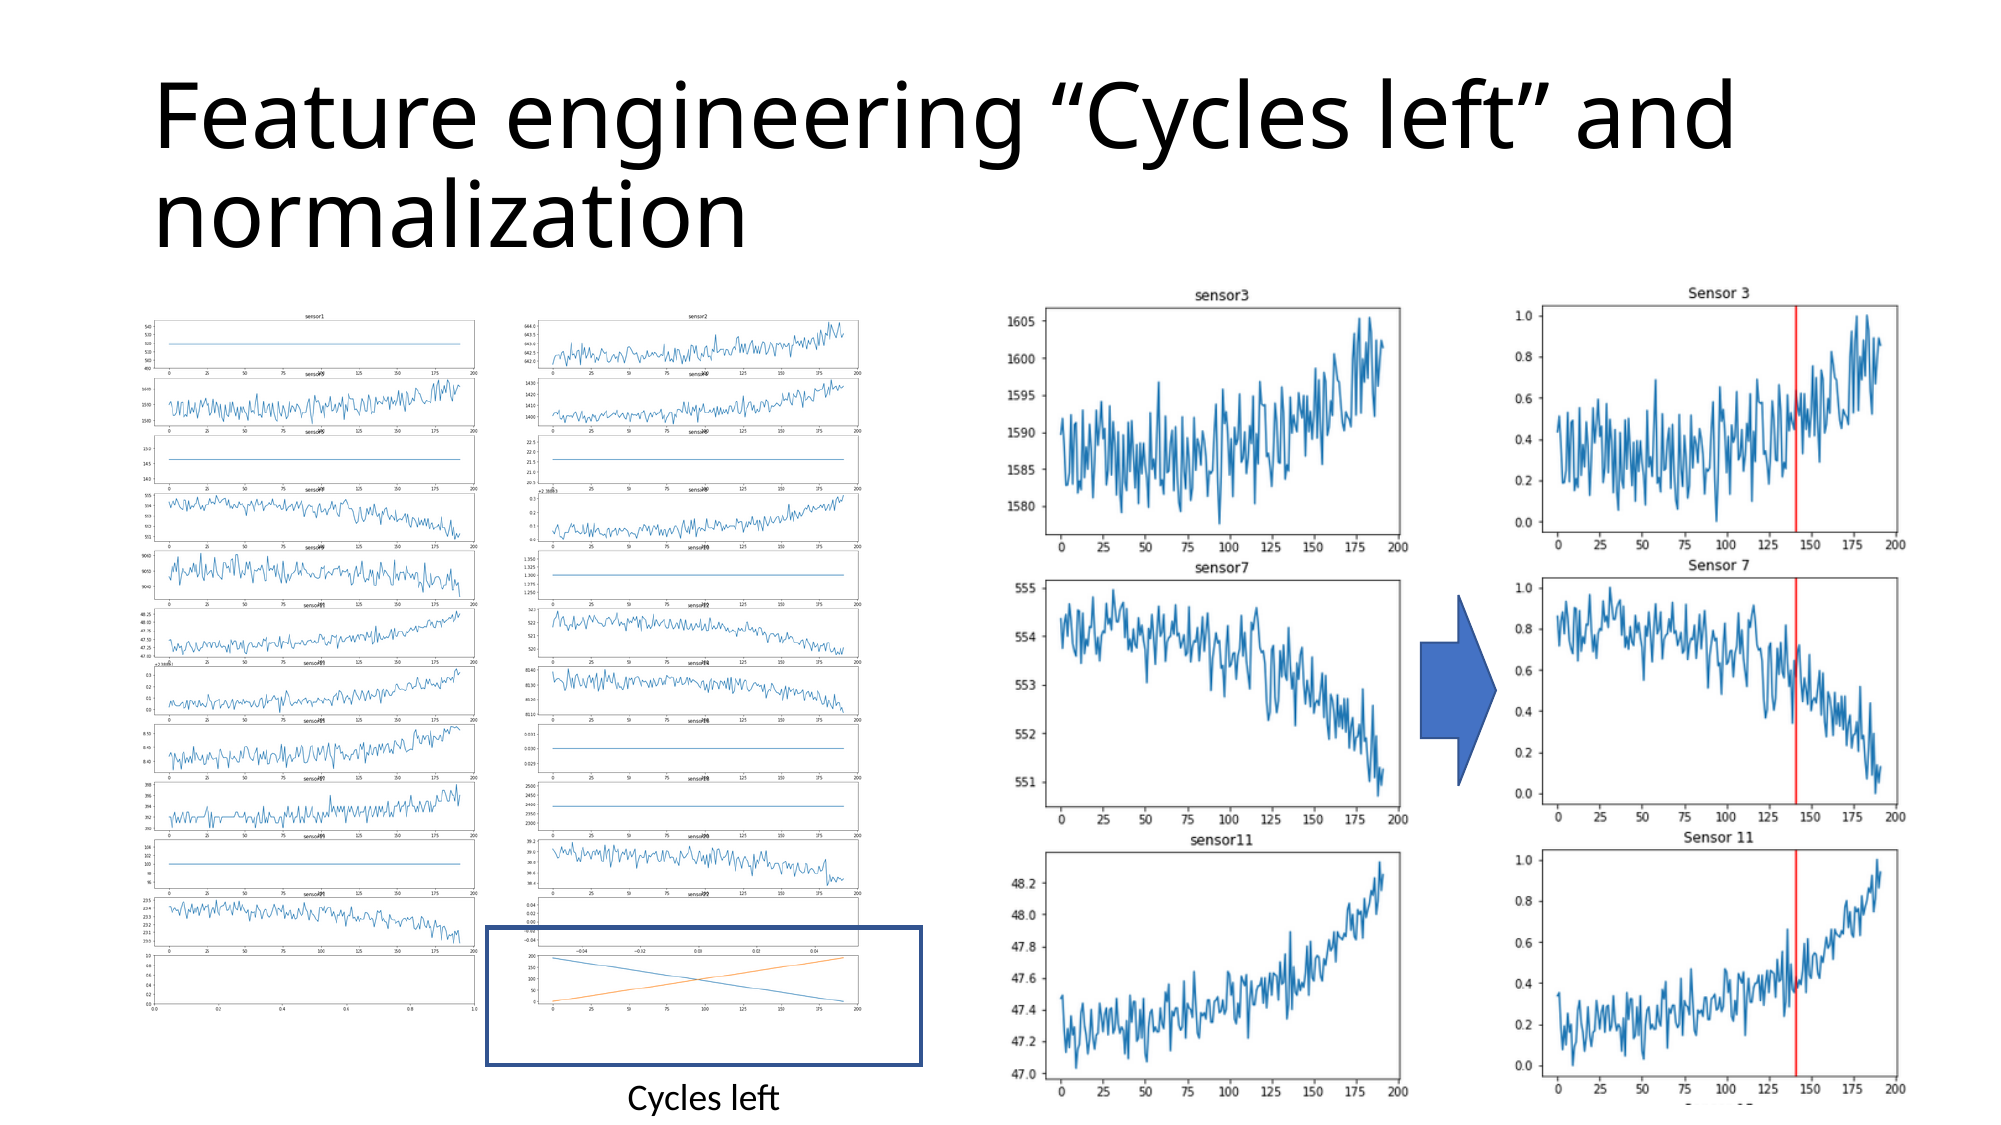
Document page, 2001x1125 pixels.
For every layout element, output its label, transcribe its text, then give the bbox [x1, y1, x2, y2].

text_box [486, 926, 922, 1066]
picture [995, 277, 1421, 1104]
title Feature engineering “Cycles left” and normalization [137, 59, 1863, 278]
picture [1495, 275, 1921, 1105]
text_box [1421, 594, 1495, 787]
text_box Cycles left [612, 1065, 796, 1125]
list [137, 309, 876, 1016]
